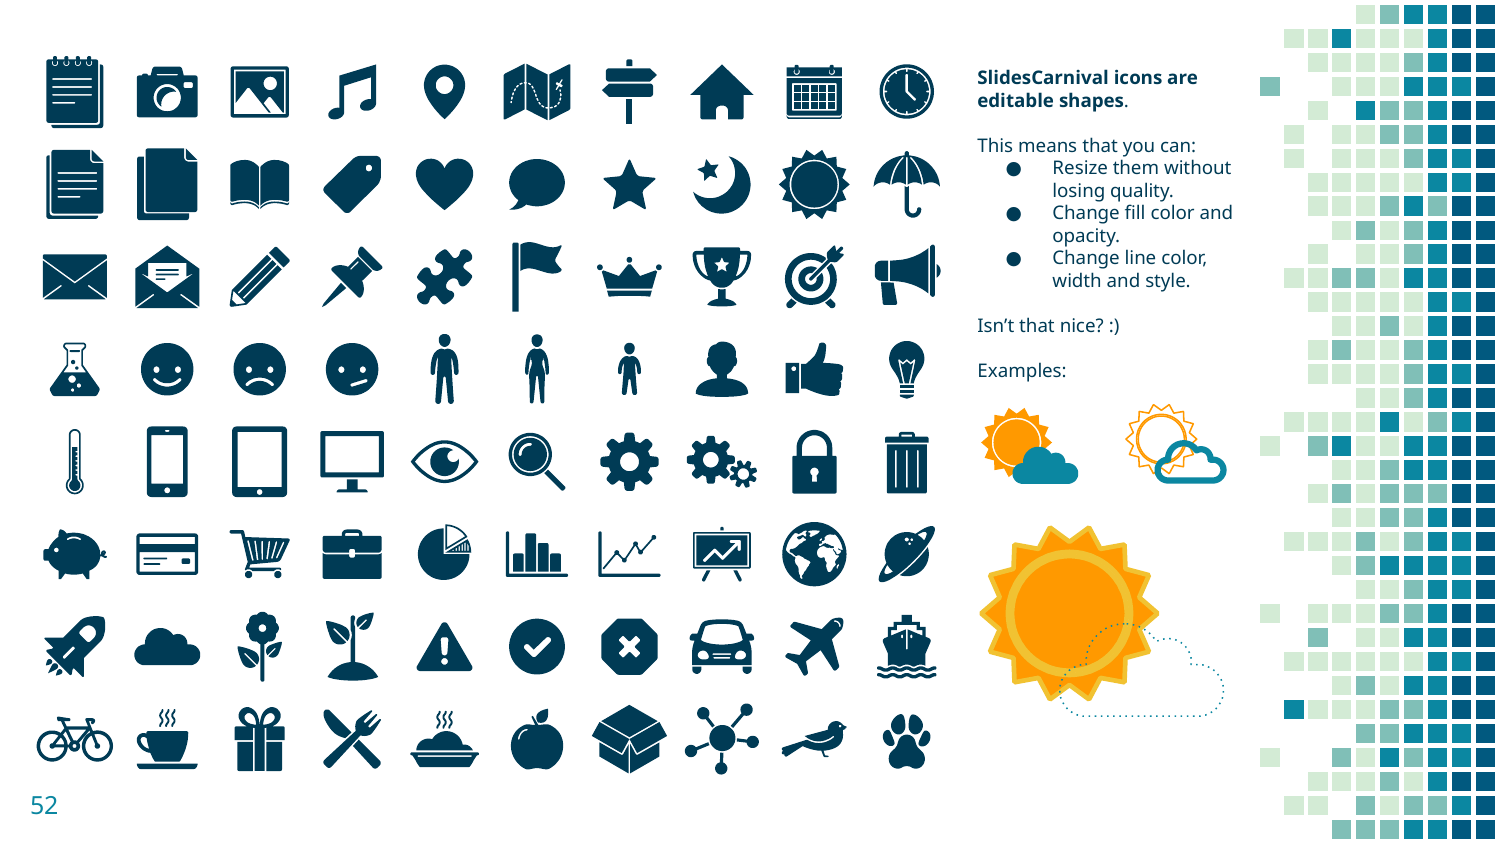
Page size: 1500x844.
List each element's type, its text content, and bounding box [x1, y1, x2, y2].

text_box [690, 64, 754, 120]
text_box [1125, 404, 1198, 474]
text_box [230, 159, 290, 210]
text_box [503, 63, 571, 121]
text_box [36, 716, 114, 762]
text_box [321, 246, 383, 308]
text_box [423, 64, 466, 120]
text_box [229, 529, 290, 579]
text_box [591, 704, 668, 774]
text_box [44, 615, 106, 678]
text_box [684, 703, 760, 775]
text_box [430, 333, 459, 405]
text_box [596, 256, 663, 297]
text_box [508, 432, 566, 491]
text_box [1055, 452, 1079, 484]
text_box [874, 244, 941, 306]
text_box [686, 435, 758, 488]
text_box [325, 612, 379, 681]
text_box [417, 524, 472, 581]
text_box [416, 622, 473, 672]
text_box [524, 334, 550, 404]
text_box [136, 708, 198, 770]
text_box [888, 340, 925, 399]
text_box [43, 529, 107, 580]
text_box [136, 533, 199, 576]
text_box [410, 439, 479, 484]
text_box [598, 531, 661, 578]
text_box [692, 247, 752, 307]
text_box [778, 149, 851, 220]
text_box [233, 343, 286, 396]
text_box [42, 254, 108, 300]
text_box [134, 628, 201, 666]
text_box [600, 432, 659, 491]
text_box [325, 343, 379, 396]
text_box [146, 426, 188, 498]
slide_number 52 [15, 774, 105, 839]
text_box [417, 249, 473, 305]
text_box [415, 158, 474, 211]
text_box [695, 341, 749, 397]
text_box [230, 66, 290, 118]
text_box [328, 64, 377, 120]
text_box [65, 428, 85, 495]
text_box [49, 342, 100, 397]
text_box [884, 431, 929, 494]
text_box [792, 429, 837, 494]
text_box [505, 531, 569, 578]
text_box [512, 241, 562, 312]
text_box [136, 66, 198, 118]
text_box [784, 245, 844, 309]
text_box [322, 529, 382, 580]
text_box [229, 246, 290, 308]
text_box [323, 155, 381, 213]
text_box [46, 55, 104, 129]
text_box [781, 721, 847, 758]
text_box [320, 430, 385, 493]
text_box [46, 149, 104, 220]
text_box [136, 148, 198, 221]
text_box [323, 709, 382, 769]
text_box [234, 706, 285, 772]
text_box [1065, 638, 1224, 717]
text_box [603, 159, 656, 210]
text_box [689, 619, 755, 675]
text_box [617, 342, 642, 396]
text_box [410, 710, 480, 768]
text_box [786, 64, 843, 120]
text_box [692, 156, 751, 214]
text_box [601, 59, 658, 125]
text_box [980, 407, 1053, 478]
text_box [1199, 449, 1224, 481]
text_box [782, 522, 847, 587]
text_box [237, 611, 283, 682]
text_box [980, 527, 1158, 700]
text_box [879, 64, 935, 119]
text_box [785, 342, 844, 397]
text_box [882, 713, 931, 769]
text_box [509, 618, 565, 675]
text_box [873, 150, 941, 218]
text_box [509, 159, 565, 210]
text_box [141, 343, 194, 396]
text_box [510, 708, 564, 770]
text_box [135, 245, 200, 309]
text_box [876, 614, 937, 679]
text_box SlidesCarnival icons are editable shapes. This means that you can: Resize them without losing quality. Change fill color and opacity. Change line color, width and style. Isn’t that nice? :) Examples: [962, 51, 1257, 302]
text_box [601, 618, 658, 675]
text_box [232, 426, 288, 498]
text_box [878, 525, 936, 583]
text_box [692, 526, 751, 582]
text_box [785, 617, 844, 676]
